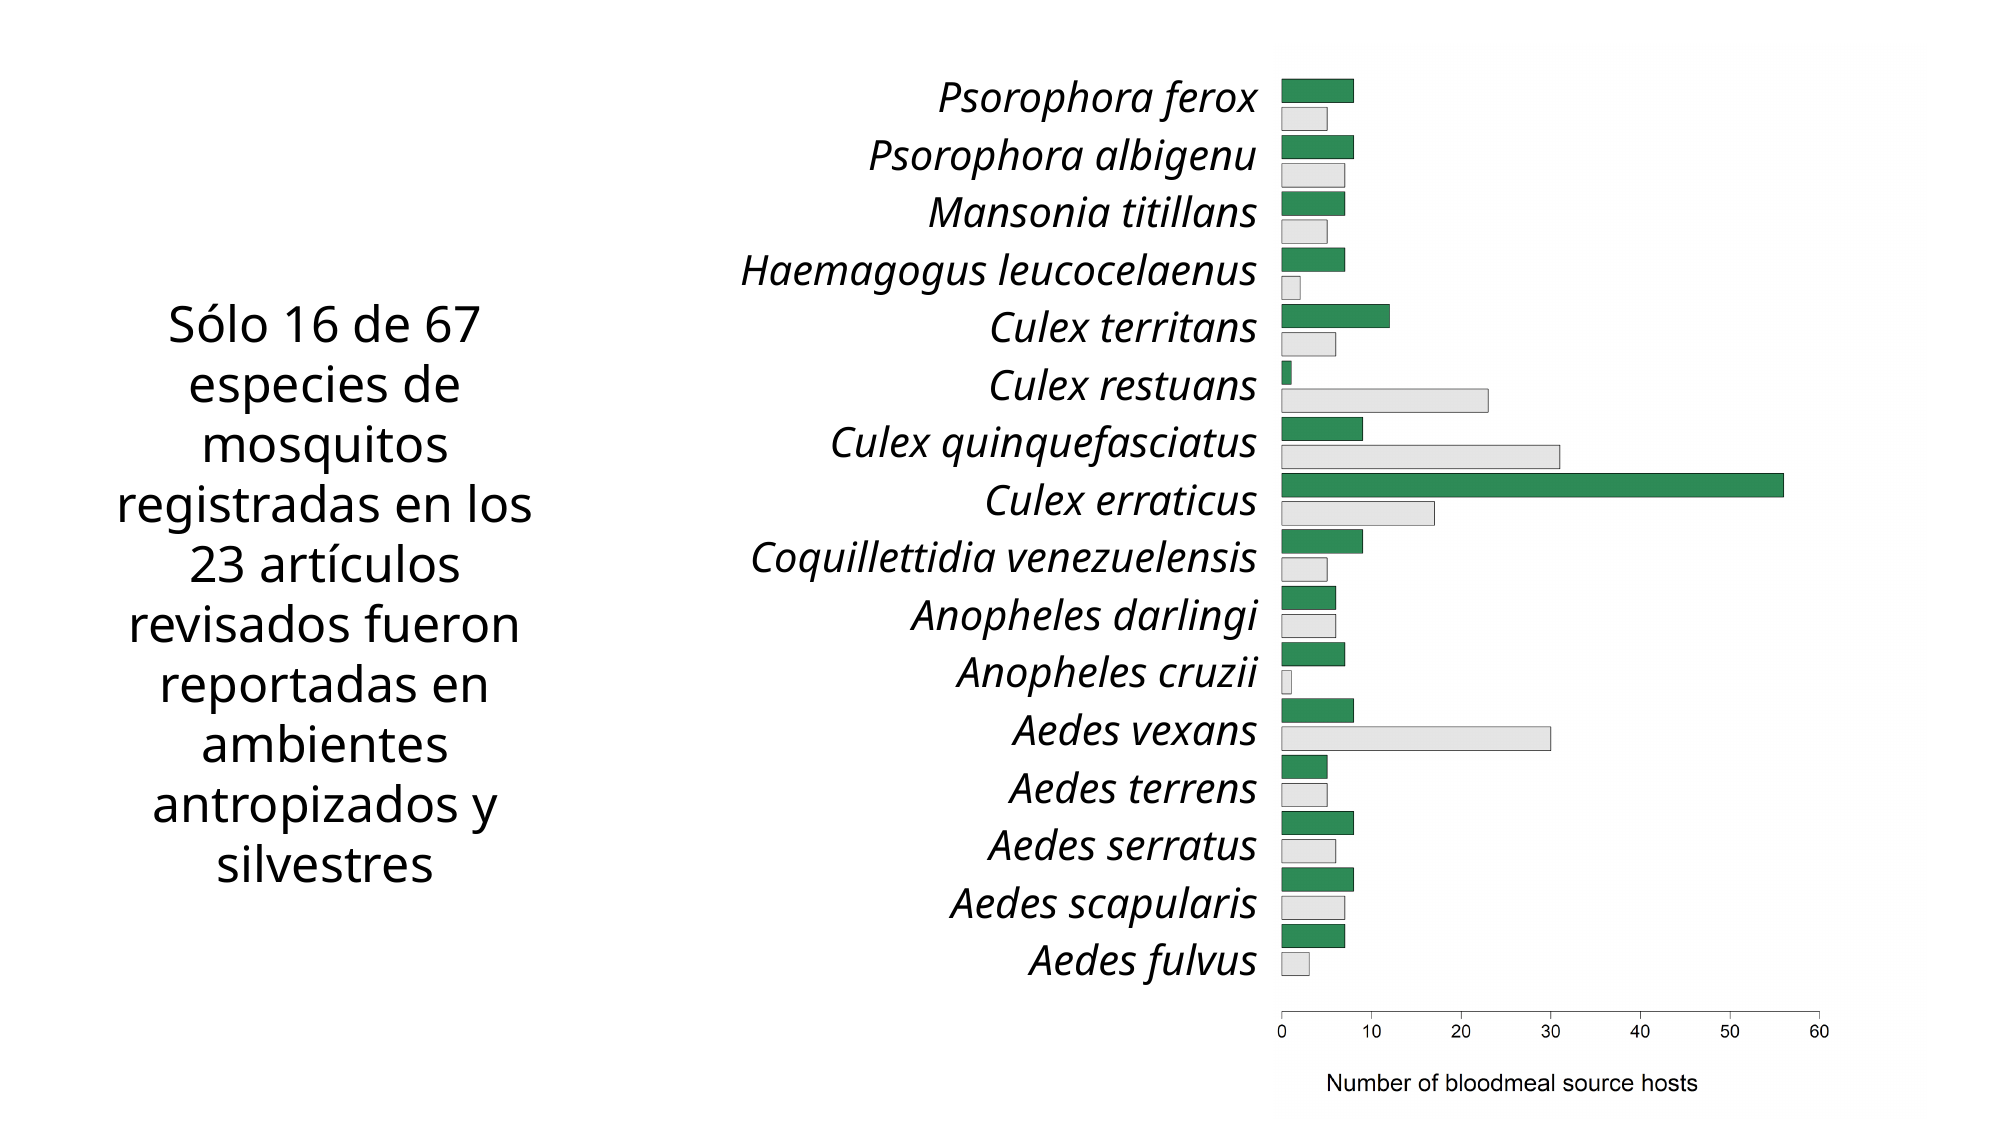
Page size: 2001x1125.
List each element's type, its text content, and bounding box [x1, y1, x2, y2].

text_box Psorophora ferox Psorophora albigenu Mansonia titillans Haemagogus leucocelaenus Culex territans Culex restuans Culex quinquefasciatus Culex erraticus Coquillettidia venezuelensis Anopheles darlingi Anopheles cruzii Aedes vexans Aedes terrens Aedes serratus Aedes scapularis Aedes fulvus [711, 48, 1267, 897]
picture [1272, 43, 1927, 1119]
text_box Sólo 16 de 67 especies de mosquitos registradas en los 23 artículos revisados fueron reportadas en ambientes antropizados y silvestres [67, 277, 583, 861]
